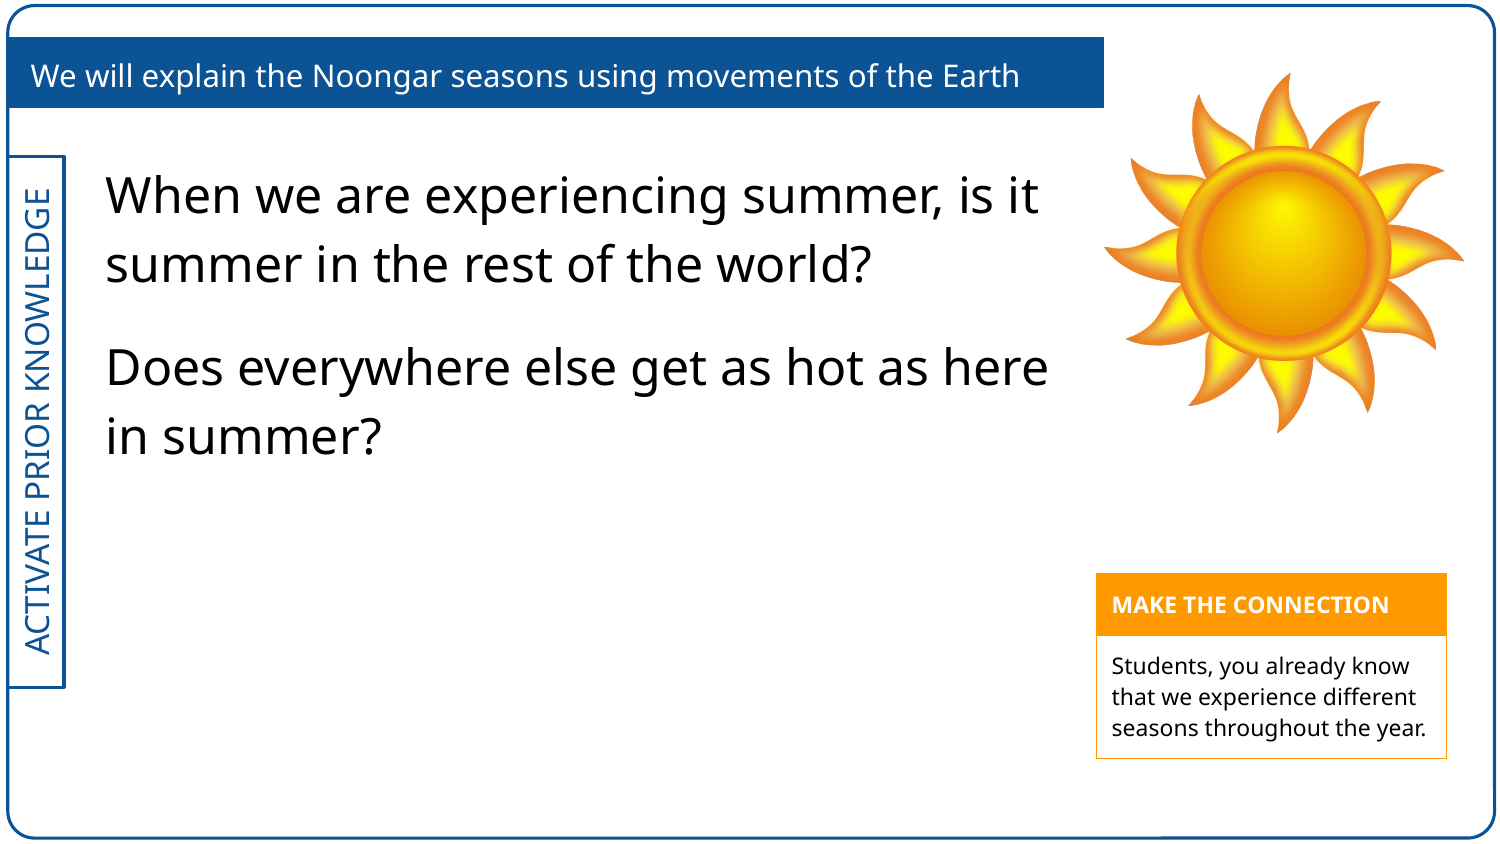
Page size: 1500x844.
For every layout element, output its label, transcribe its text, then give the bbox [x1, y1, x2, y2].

list When we are experiencing summer, is it summer in the rest of the world? Does everywhere else get as hot as here in summer? [90, 139, 1104, 807]
subtitle We will explain the Noongar seasons using movements of the Earth [15, 43, 1097, 101]
picture [1096, 64, 1473, 441]
table_cell Students, you already know that we experience different seasons throughout the year. [1104, 636, 1446, 758]
table_header MAKE THE CONNECTION [1104, 575, 1446, 634]
